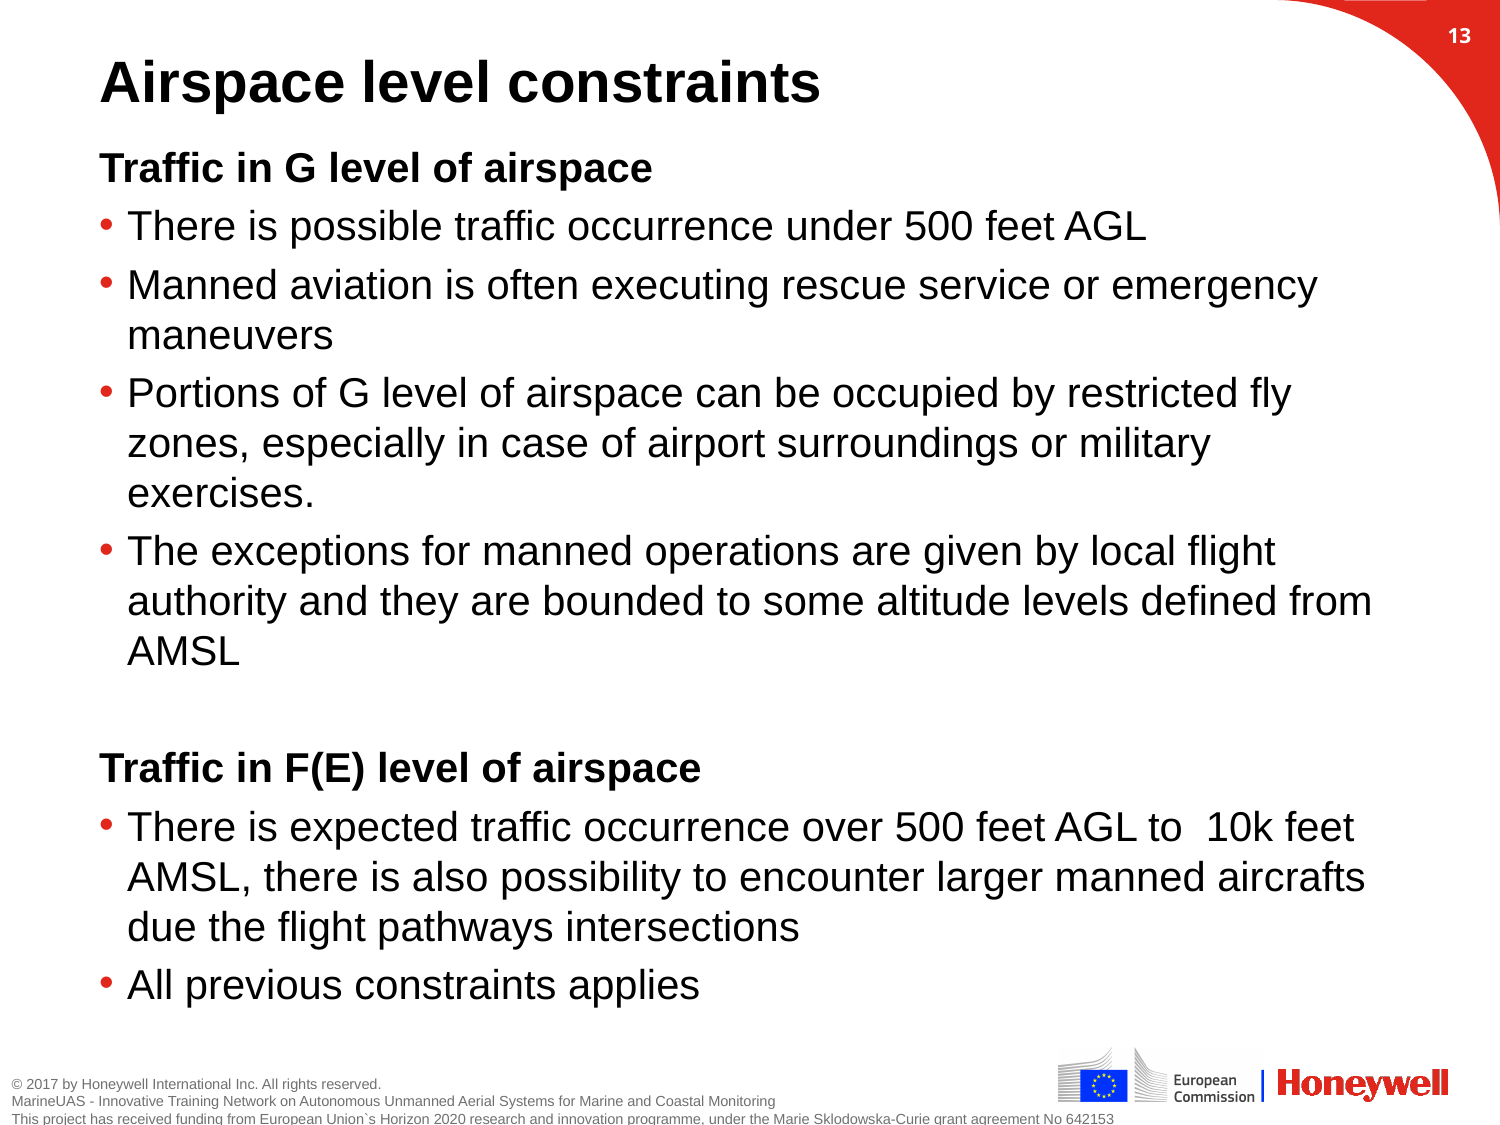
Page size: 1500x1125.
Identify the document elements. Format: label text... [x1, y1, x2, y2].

list Traffic in G level of airspace There is possible traffic occurrence under 500 feet AGL Manned aviation is often executing rescue service or emergency maneuvers Portions of G level of airspace can be occupied by restricted fly zones, especially in case of airport surroundings or military exercises. The exceptions for manned operations are given by local flight authority and they are bounded to some altitude levels defined from AMSL Traffic in F(E) level of airspace There is expected traffic occurrence over 500 feet AGL to 10k feet AMSL, there is also possibility to encounter larger manned aircrafts due the flight pathways intersections All previous constraints applies [84, 133, 1398, 1048]
slide_number 12 [1432, 0, 1500, 79]
picture [1058, 1048, 1264, 1102]
title Airspace level constraints [84, 36, 1398, 118]
picture [1278, 1069, 1448, 1102]
